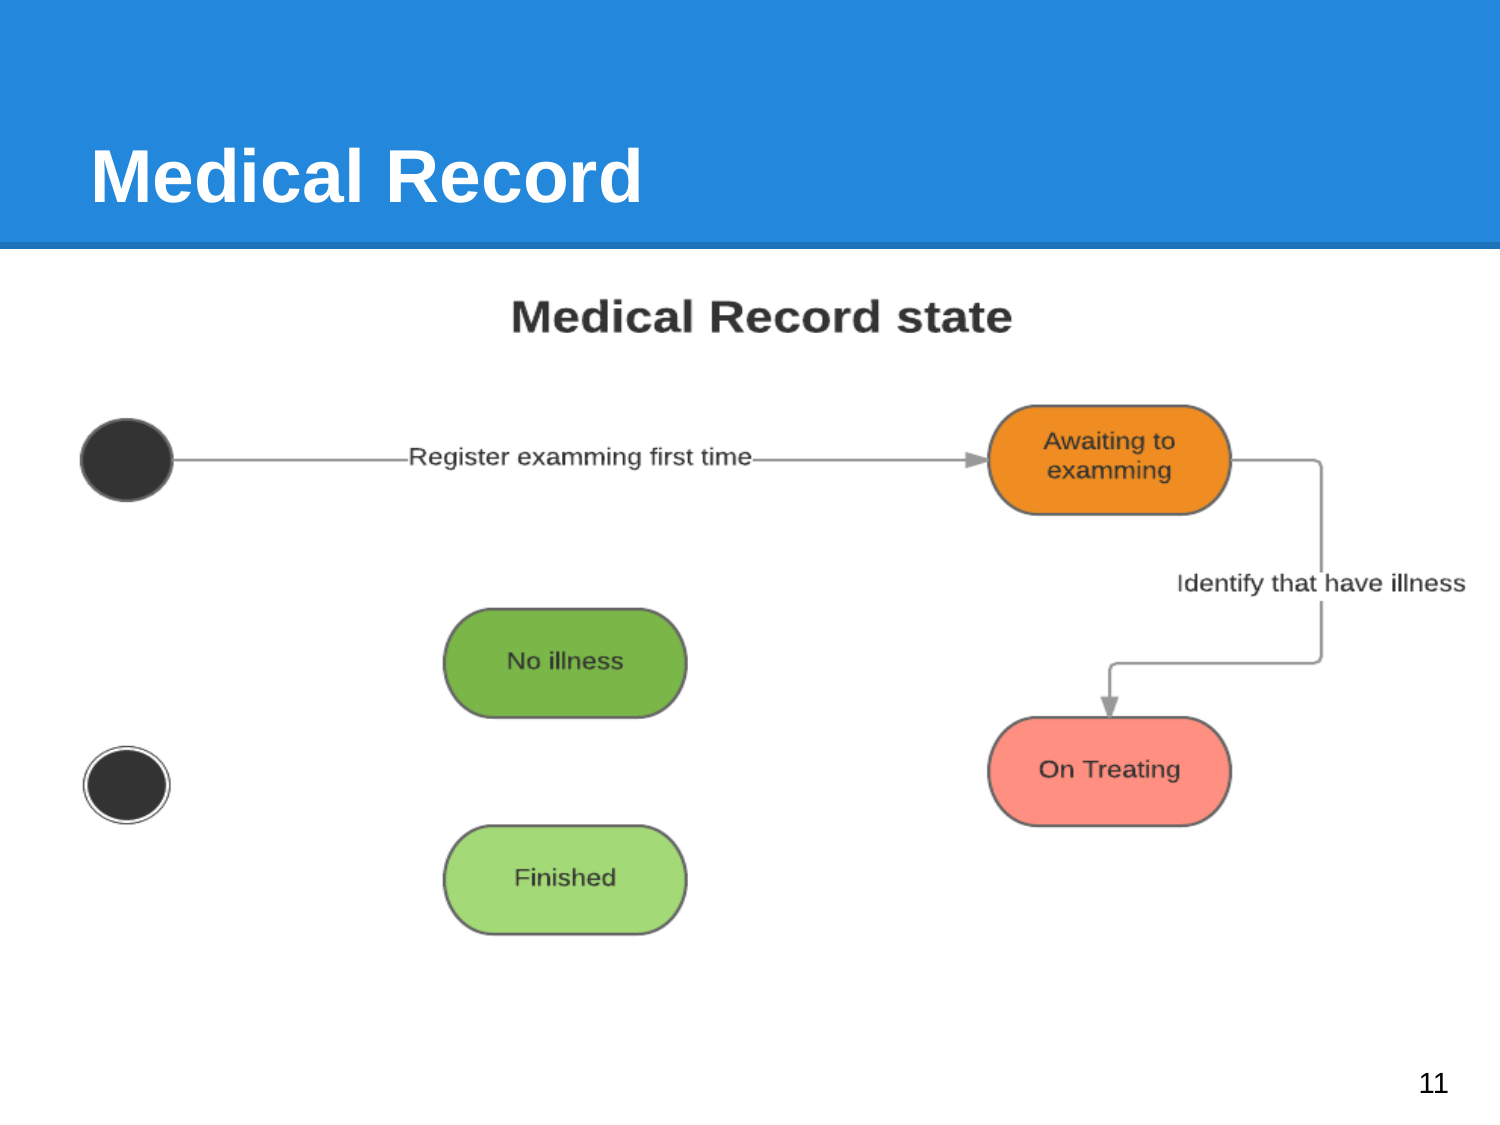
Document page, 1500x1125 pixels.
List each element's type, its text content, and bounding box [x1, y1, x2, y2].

title Medical Record [75, 45, 1425, 233]
slide_number 11 [1403, 1038, 1494, 1125]
picture [0, 249, 1500, 960]
